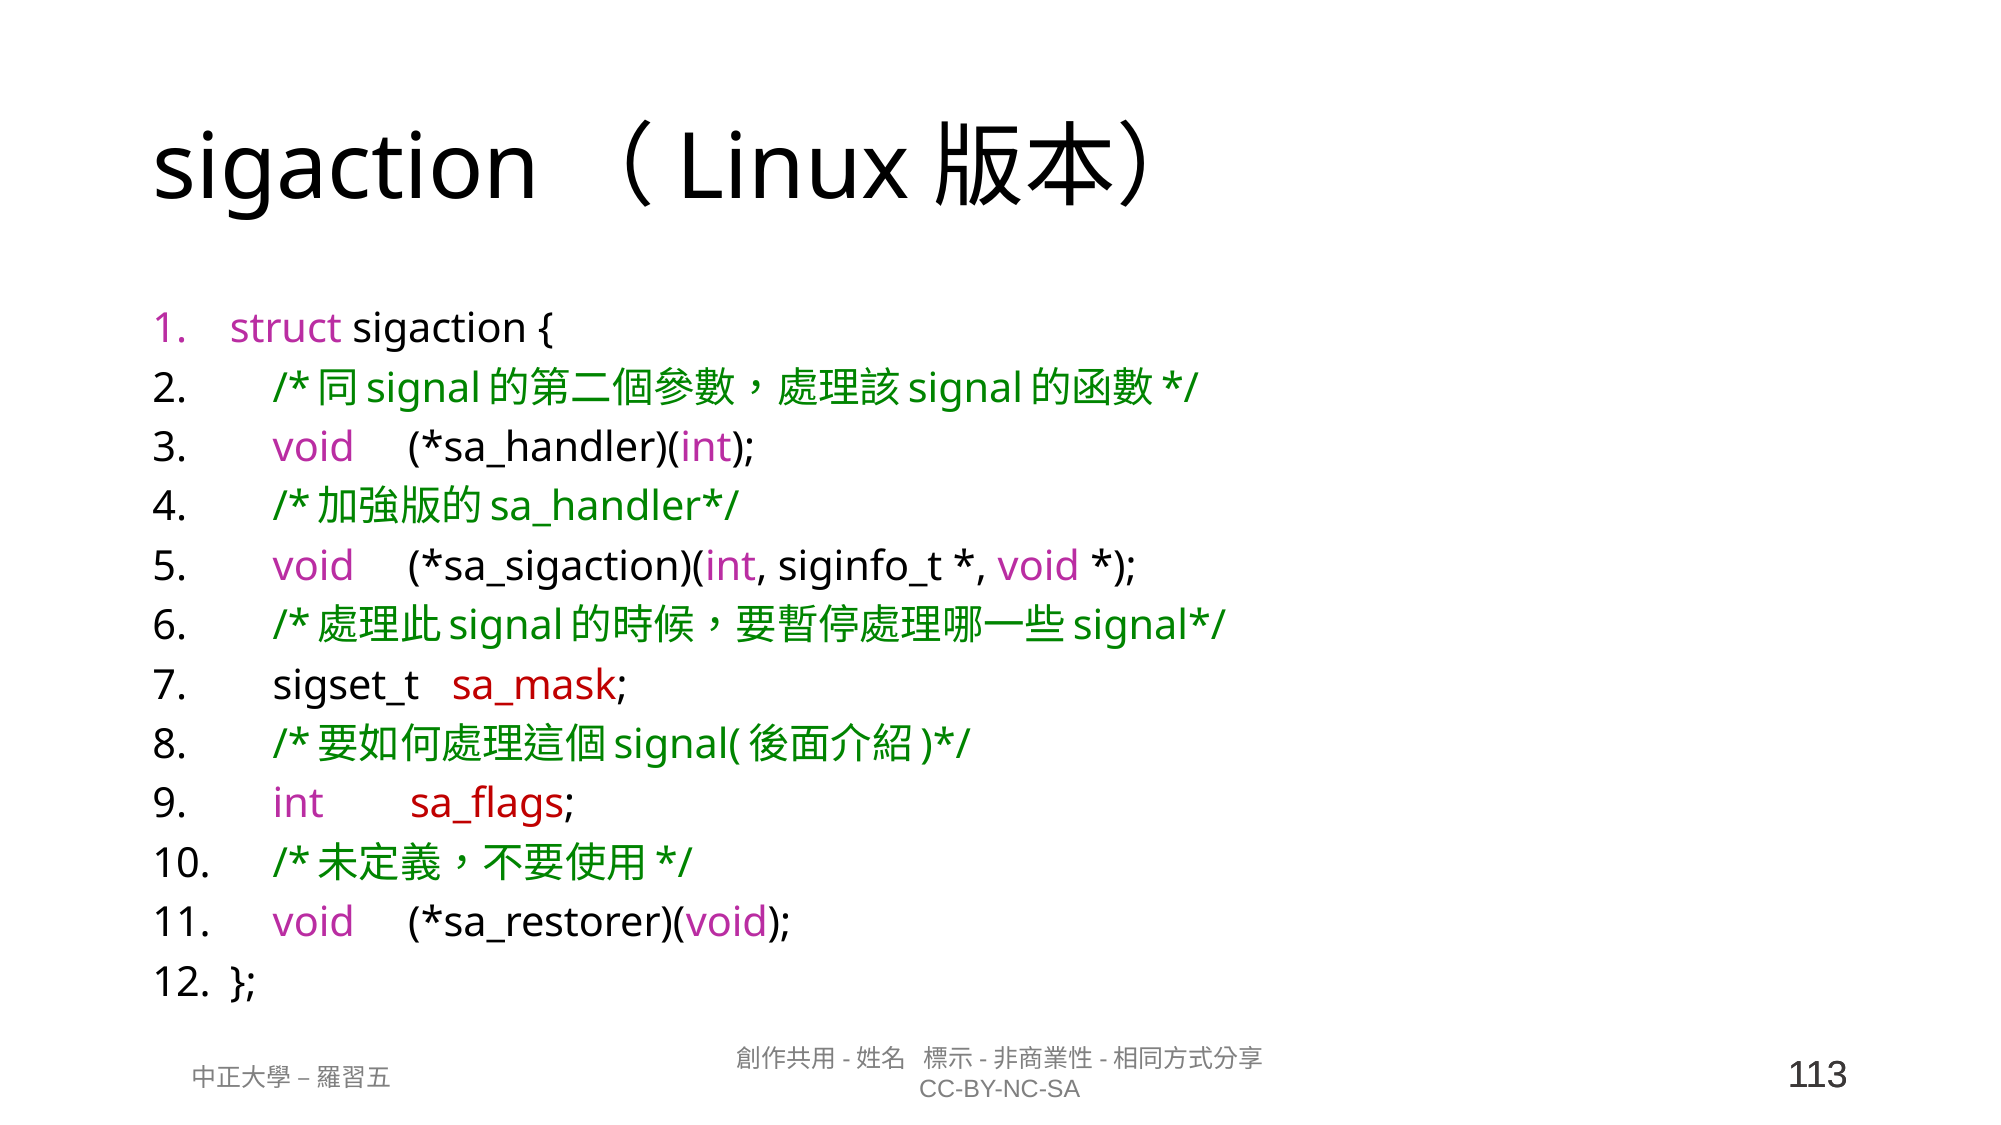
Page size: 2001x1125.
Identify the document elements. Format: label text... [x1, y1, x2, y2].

title sigaction（Linux版本） [137, 59, 1863, 278]
list struct sigaction { /*同signal的第二個參數，處理該signal的函數*/ void (*sa_handler)(int); /*加強版的sa_handler*/ void (*sa_sigaction)(int, siginfo_t *, void *); /*處理此signal的時候，要暫停處理哪一些signal*/ sigset_t sa_mask; /*要如何處理這個signal(後面介紹)*/ int sa_flags; /*未定義，不要使用*/ void (*sa_restorer)(void); }; [137, 299, 1863, 1014]
